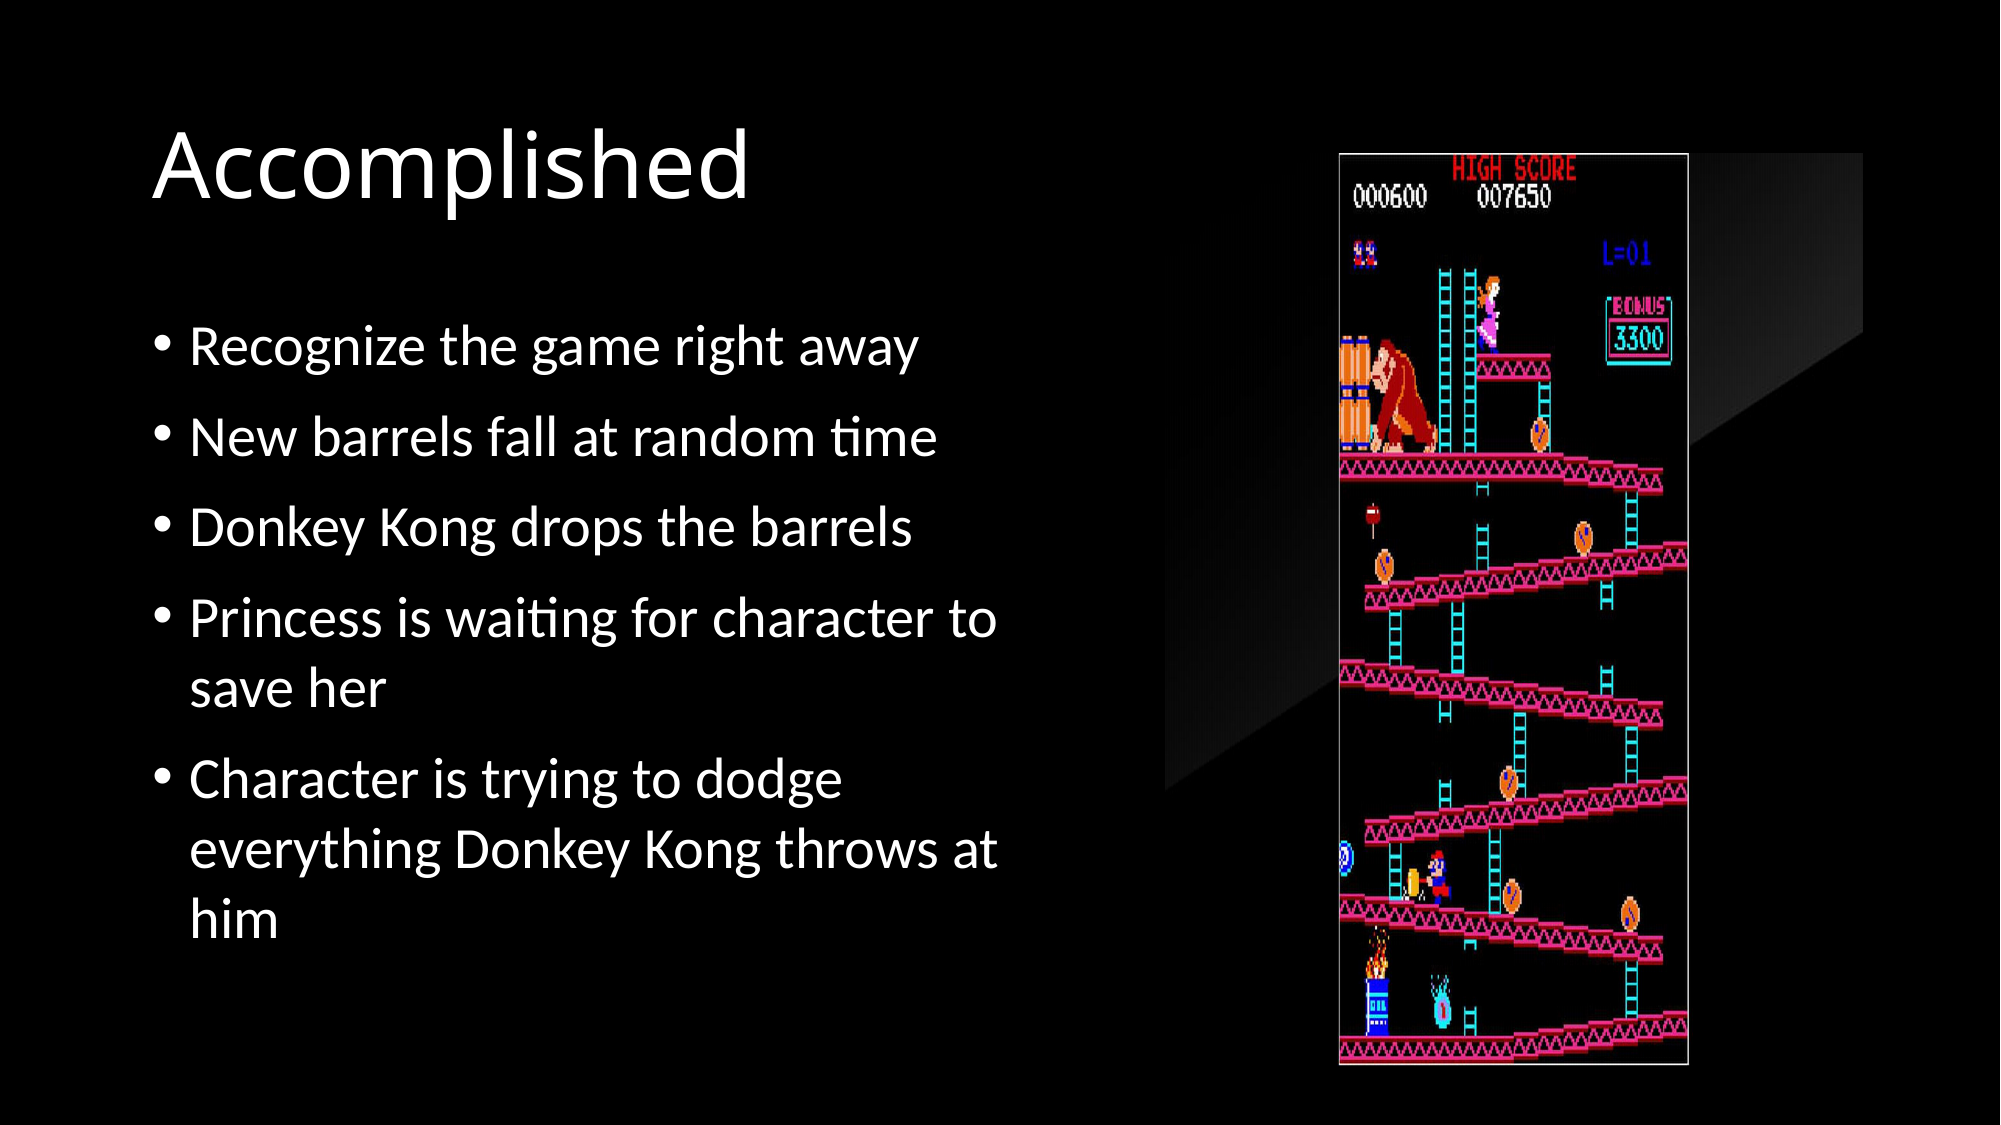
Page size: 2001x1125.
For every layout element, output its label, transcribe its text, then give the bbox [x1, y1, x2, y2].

picture [1165, 153, 1863, 1066]
title Accomplished [137, 59, 1863, 278]
list Recognize the game right away New barrels fall at random time Donkey Kong drops the barrels Princess is waiting for character to save her Character is trying to dodge everything Donkey Kong throws at him [137, 299, 1092, 1014]
